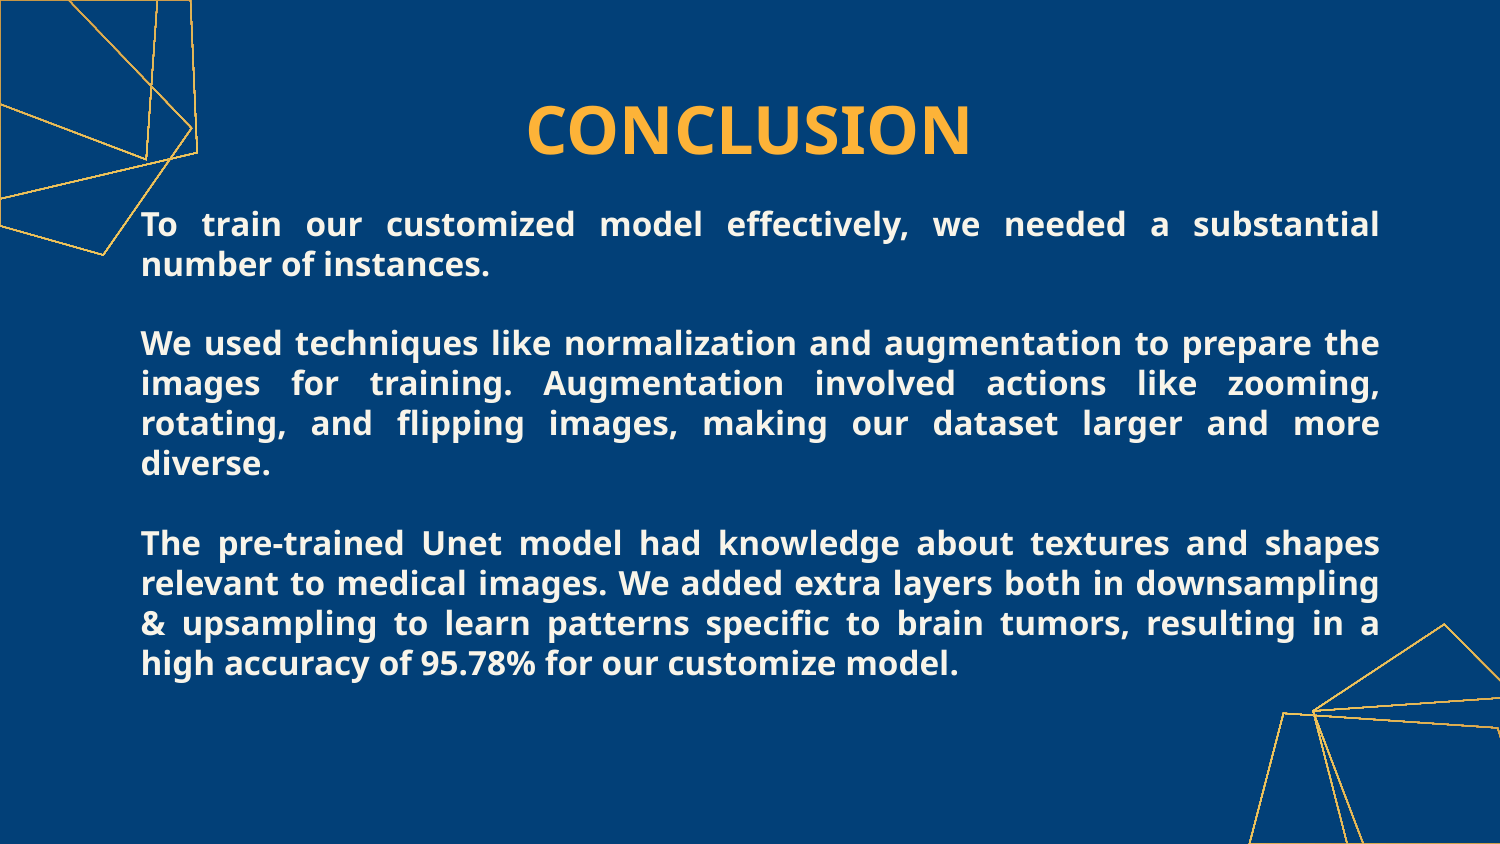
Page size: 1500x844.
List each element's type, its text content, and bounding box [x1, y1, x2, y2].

title CONCLUSION [327, 92, 1173, 163]
list To train our customized model effectively, we needed a substantial number of instances. We used techniques like normalization and augmentation to prepare the images for training. Augmentation involved actions like zooming, rotating, and flipping images, making our dataset larger and more diverse. The pre-trained Unet model had knowledge about textures and shapes relevant to medical images. We added extra layers both in downsampling & upsampling to learn patterns specific to brain tumors, resulting in a high accuracy of 95.78% for our customize model. [102, 187, 1398, 715]
